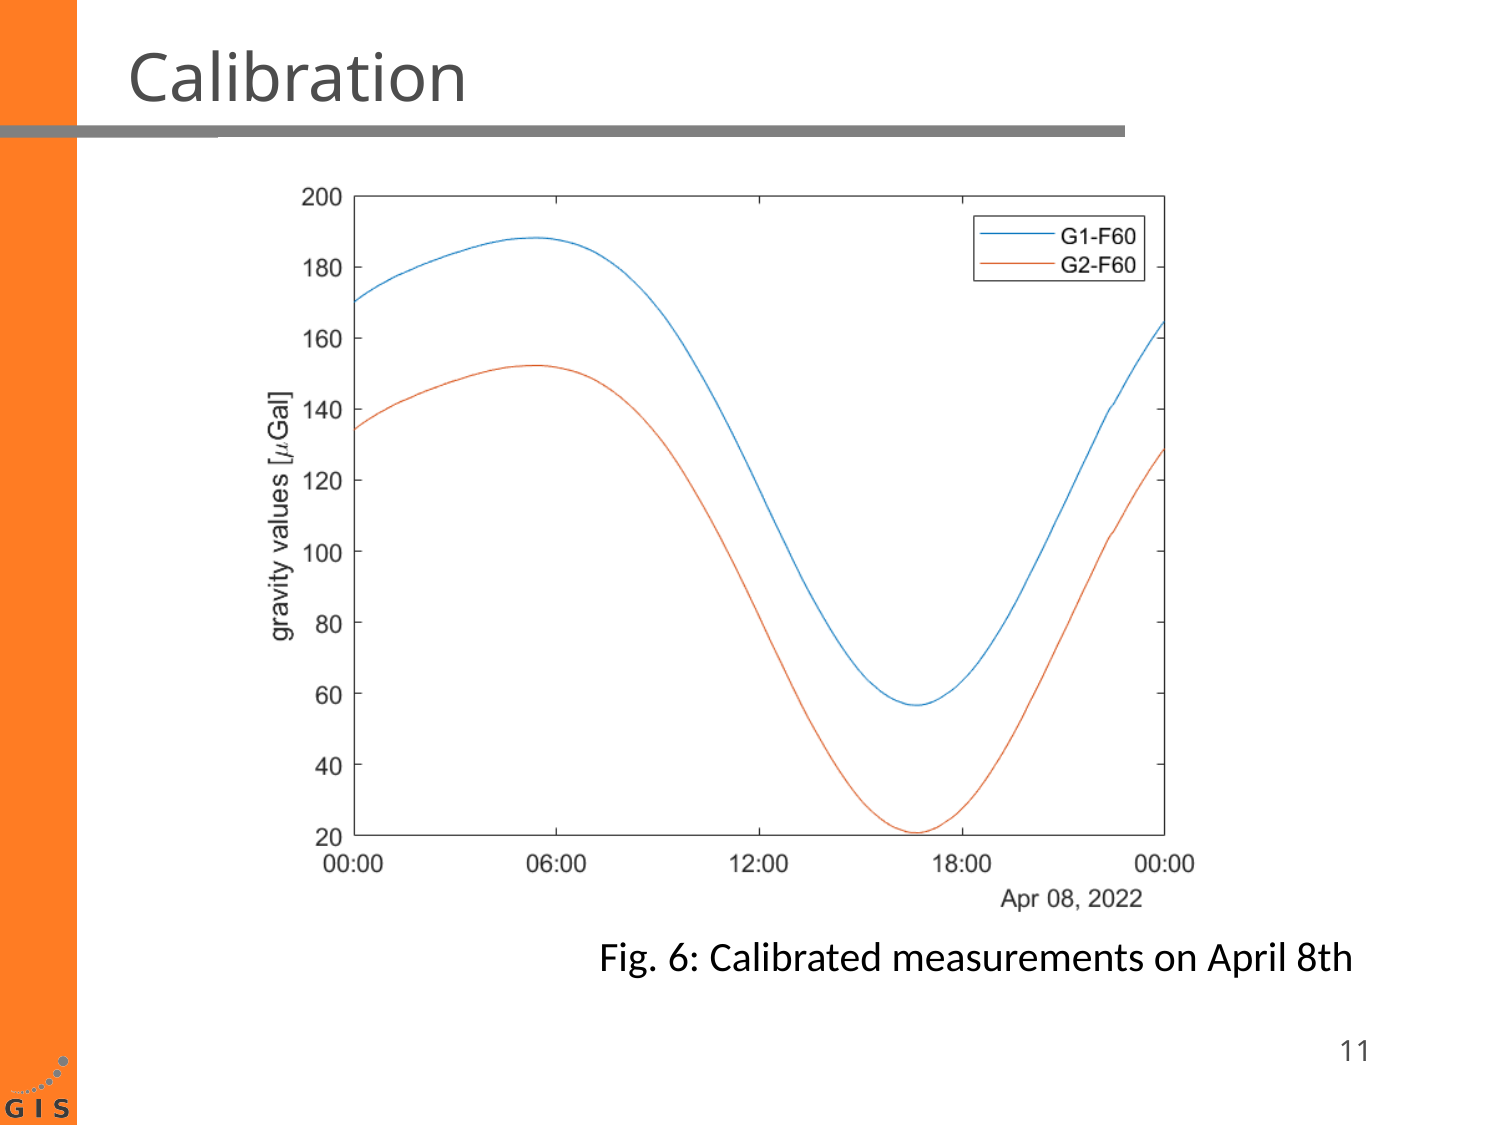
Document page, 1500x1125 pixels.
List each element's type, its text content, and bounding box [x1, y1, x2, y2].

picture [5, 1056, 69, 1118]
slide_number 11 [1074, 1024, 1388, 1101]
title Calibration [112, 37, 1388, 113]
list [218, 136, 1265, 923]
text_box Fig. 6: Calibrated measurements on April 8th [584, 922, 1500, 987]
